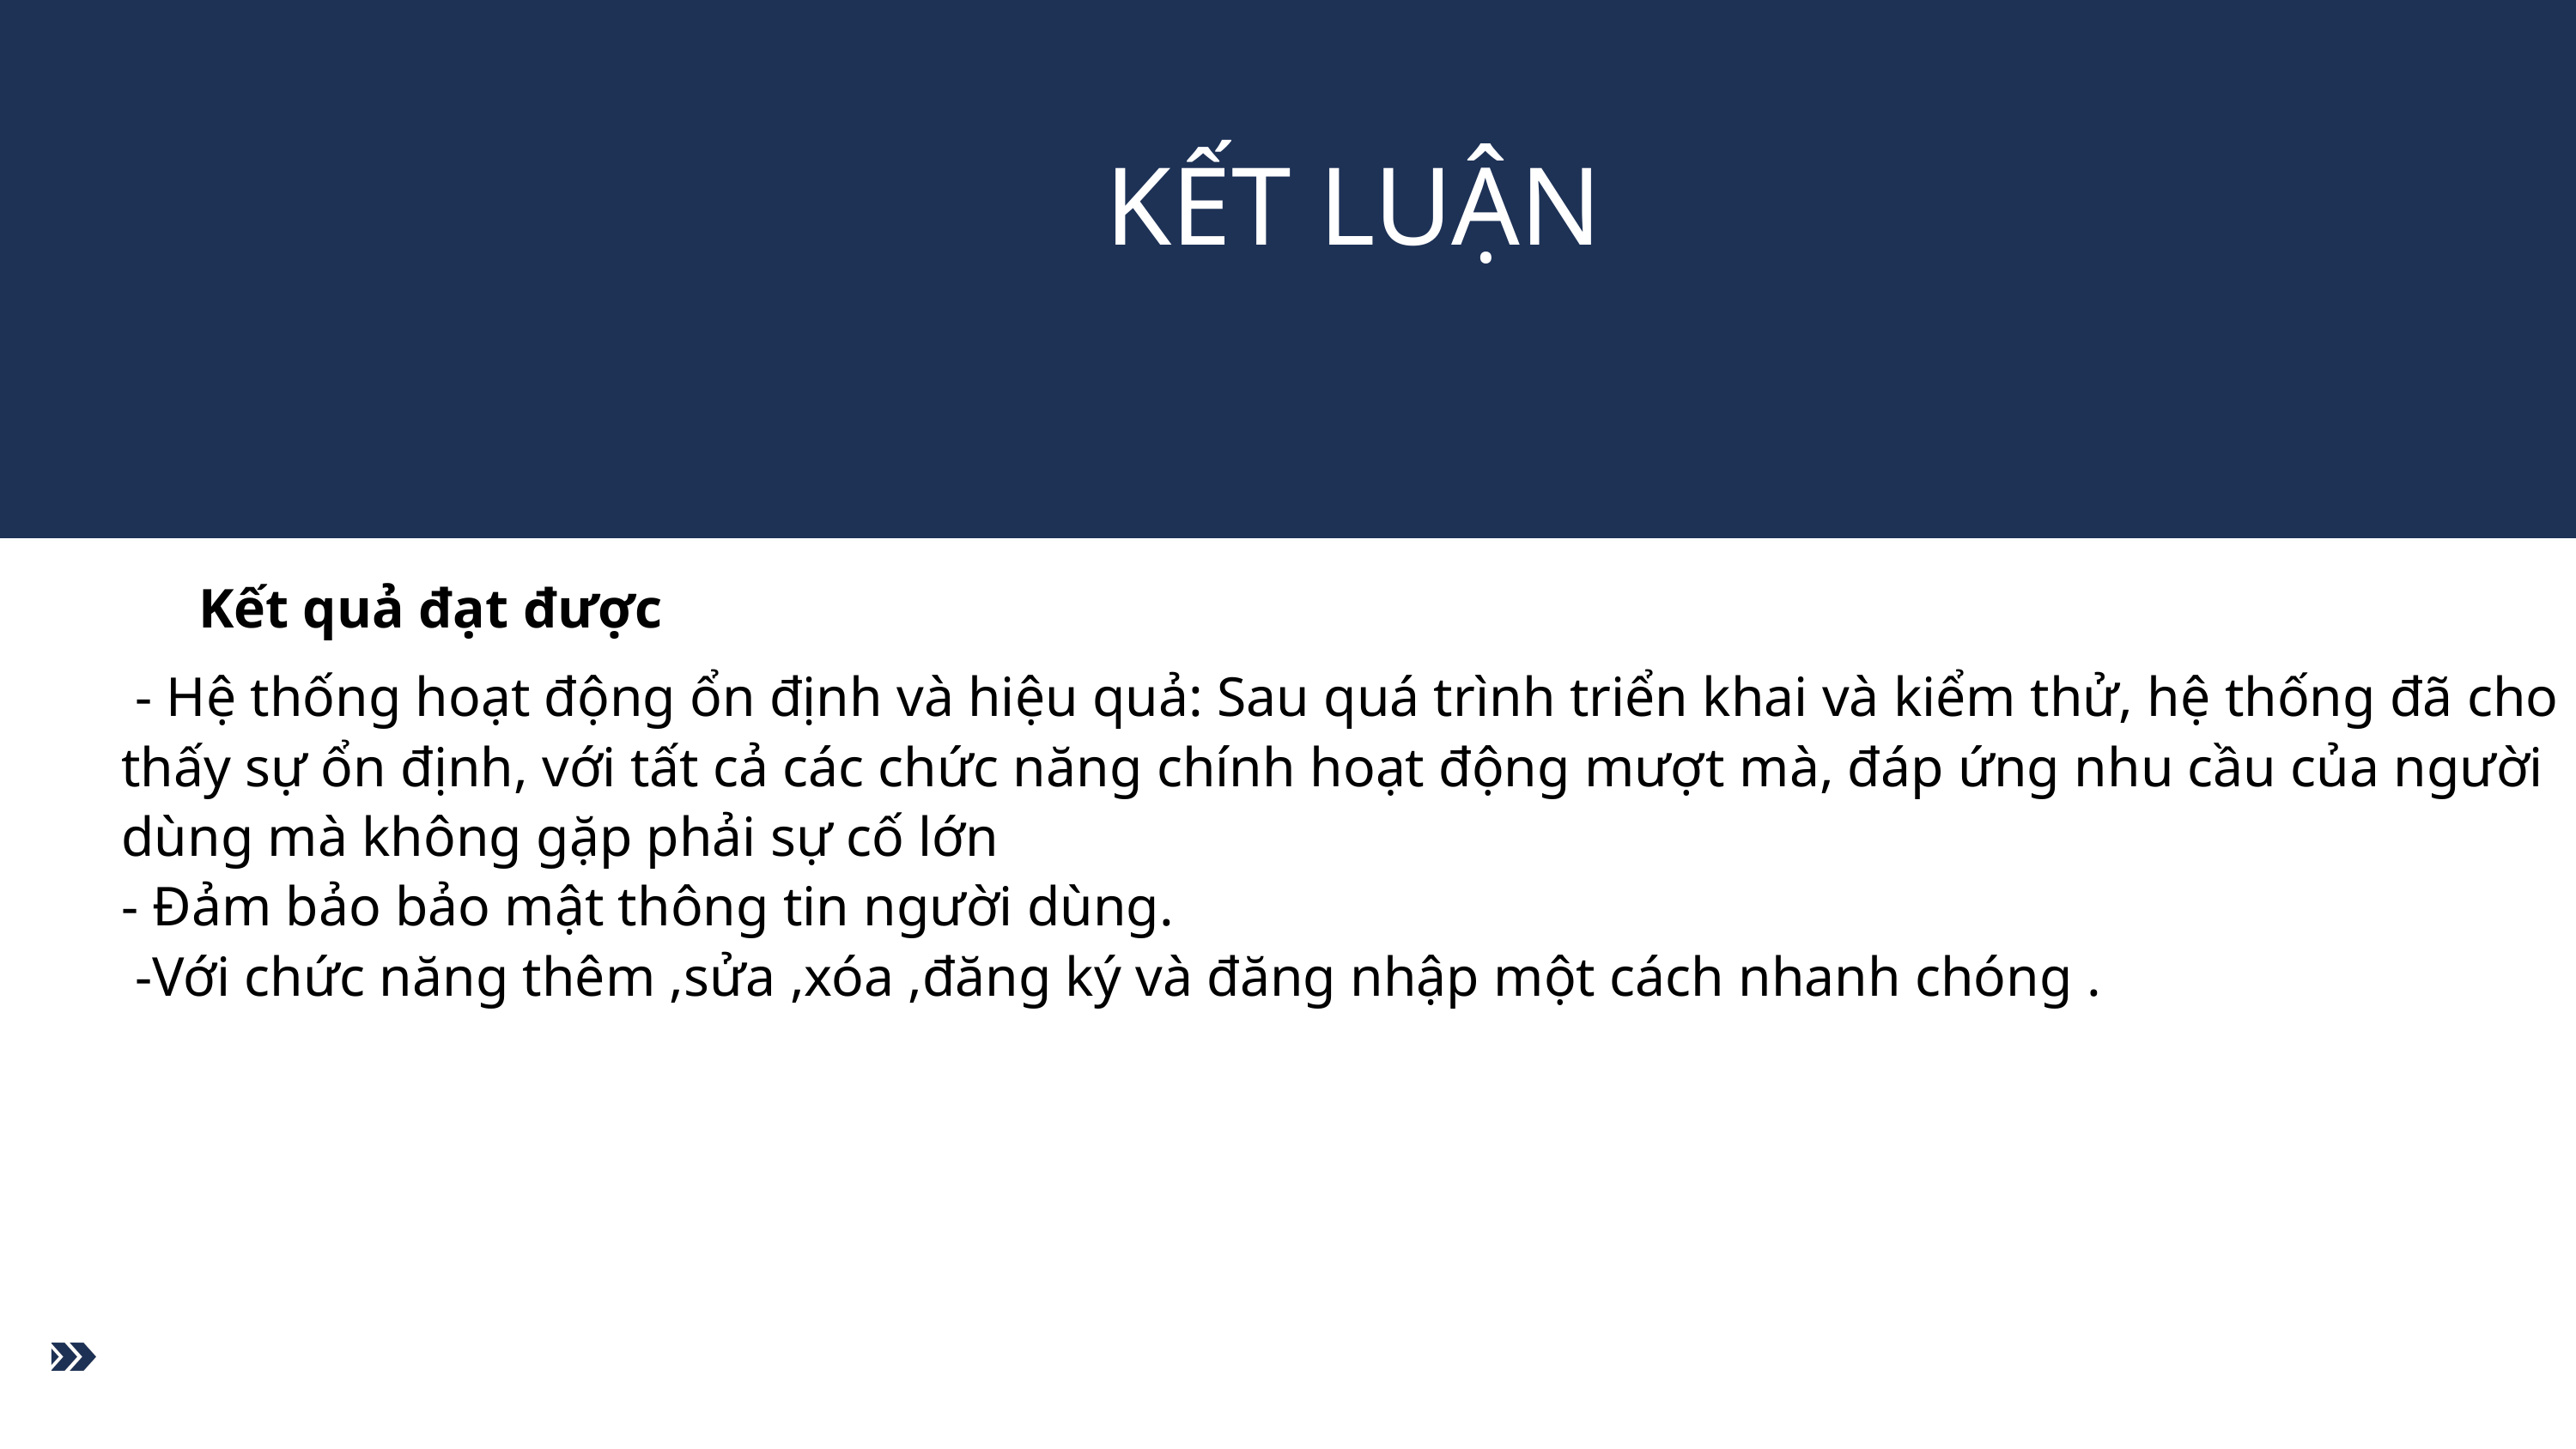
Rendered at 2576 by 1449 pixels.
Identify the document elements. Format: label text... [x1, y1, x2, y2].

text_box - Hệ thống hoạt động ổn định và hiệu quả: Sau quá trình triển khai và kiểm thử, hệ thống đã cho thấy sự ổn định, với tất cả các chức năng chính hoạt động mượt mà, đáp ứng nhu cầu của người dùng mà không gặp phải sự cố lớn - Đảm bảo bảo mật thông tin người dùng. -Với chức năng thêm ,sửa ,xóa ,đăng ký và đăng nhập một cách nhanh chóng . [121, 658, 2576, 1216]
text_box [0, 0, 2576, 539]
text_box [51, 1343, 96, 1371]
text_box Kết quả đạt được [144, 568, 703, 658]
